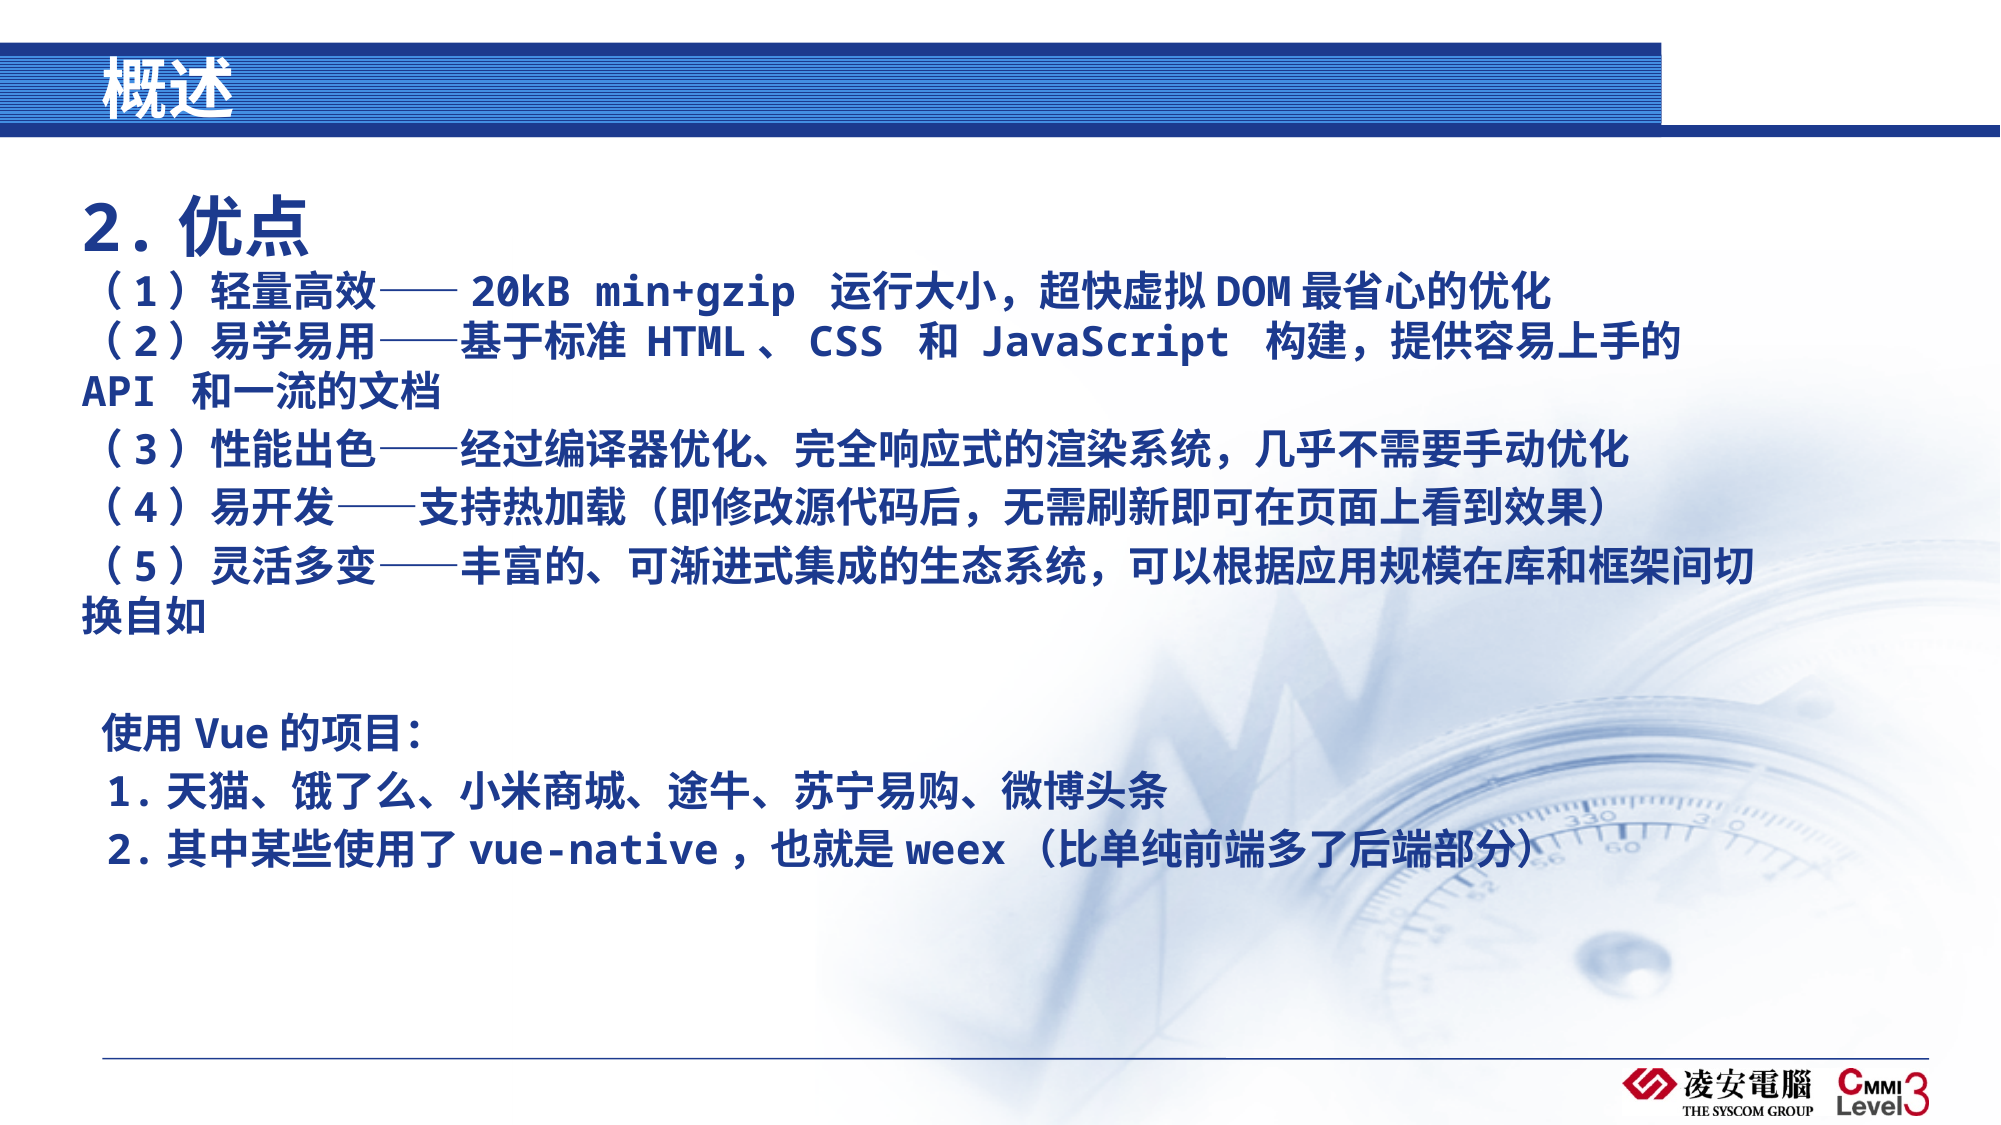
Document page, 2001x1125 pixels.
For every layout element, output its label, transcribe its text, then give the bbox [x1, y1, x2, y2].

picture [511, 236, 2000, 1125]
title 概述 [86, 37, 1505, 137]
text_box 2.优点 （1）轻量高效——20kB min+gzip 运行大小，超快虚拟DOM最省心的优化 （2）易学易用——基于标准 HTML、CSS 和 JavaScript 构建，提供容易上手的 API 和一流的文档 （3）性能出色——经过编译器优化、完全响应式的渲染系统，几乎不需要手动优化 （4）易开发——支持热加载（即修改源代码后，无需刷新即可在页面上看到效果） （5）灵活多变——丰富的、可渐进式集成的生态系统，可以根据应用规模在库和框架间切换自如 使用Vue的项目： 1.天猫、饿了么、小米商城、途牛、苏宁易购、微博头条 2.其中某些使用了vue-native，也就是weex（比单纯前端多了后端部分） [66, 137, 1792, 881]
